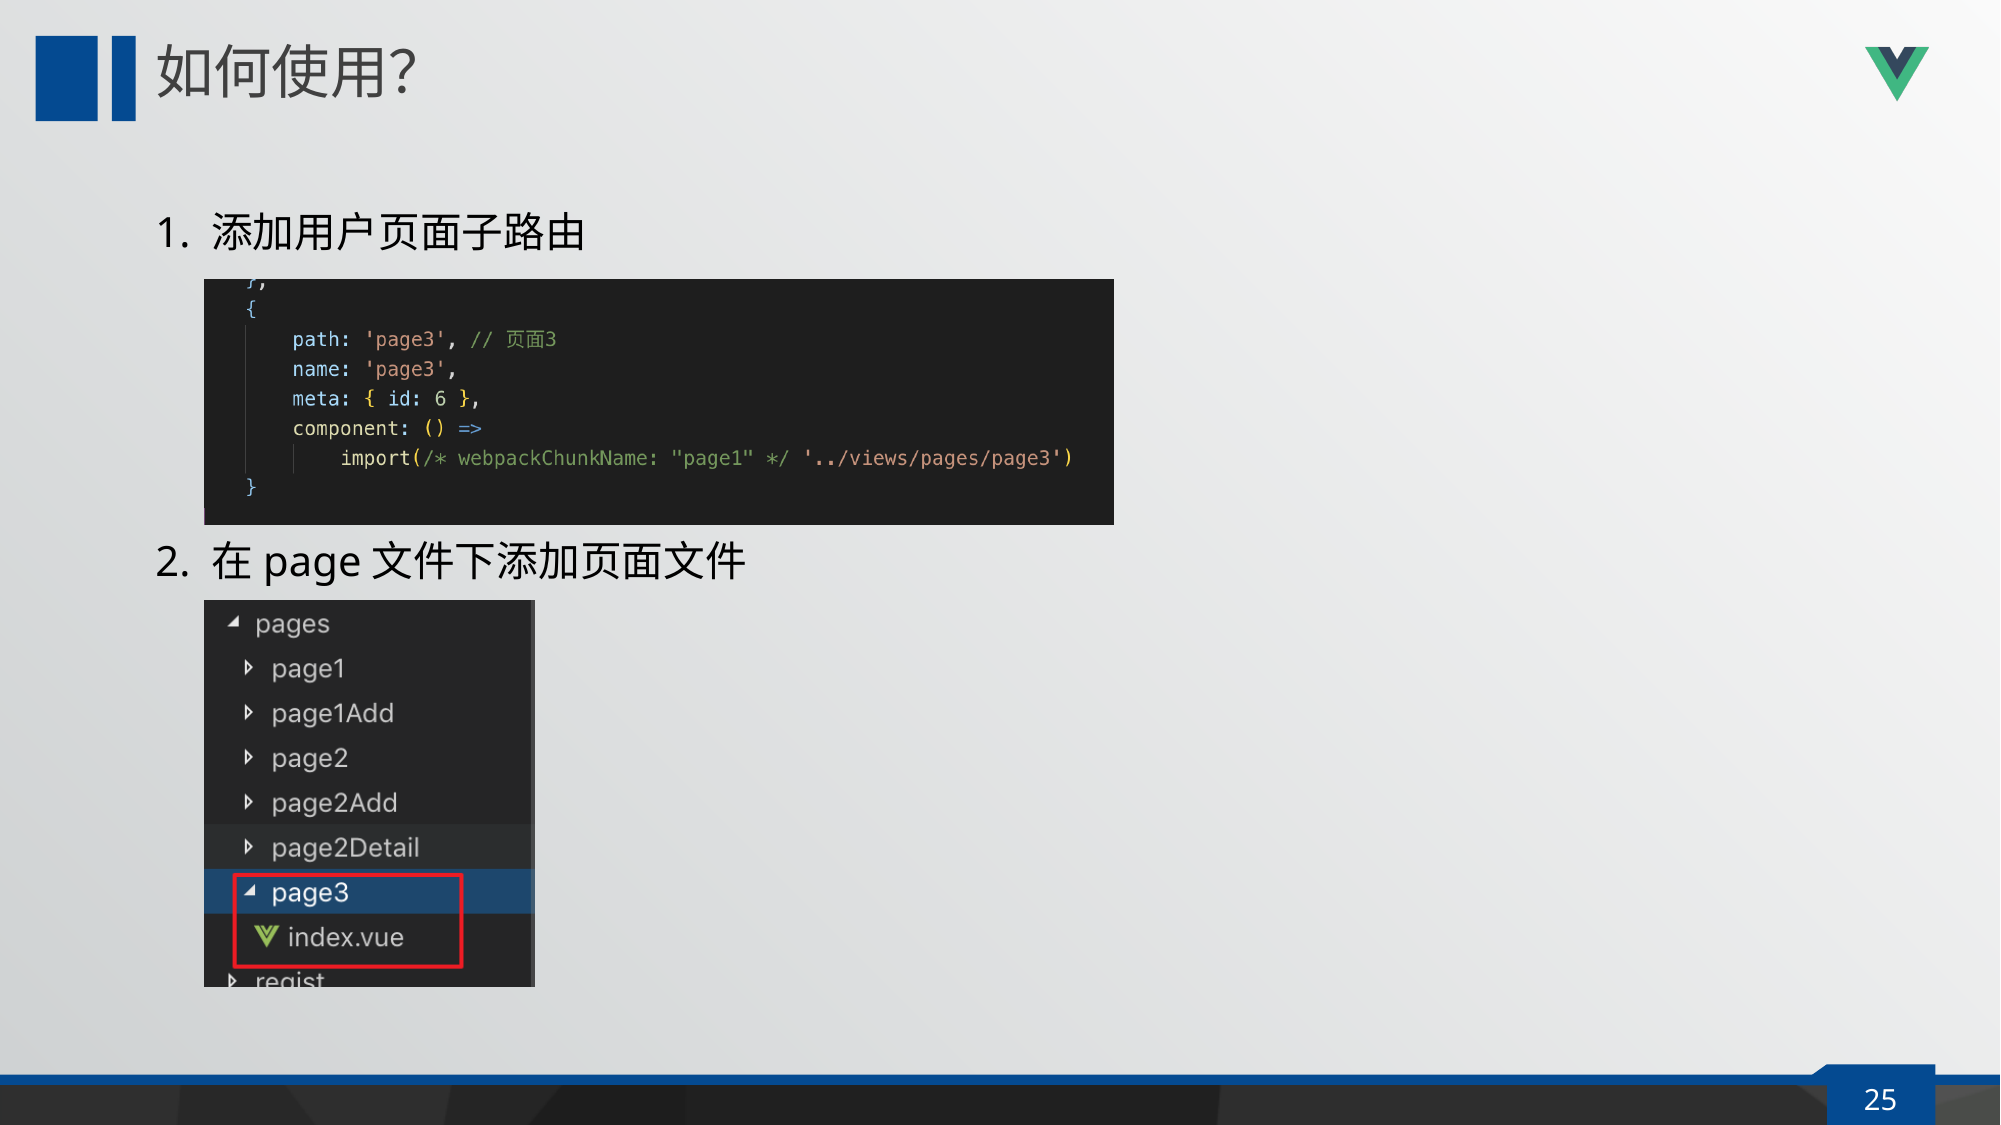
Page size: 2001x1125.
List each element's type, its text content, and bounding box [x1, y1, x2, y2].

picture [1865, 43, 1929, 106]
picture [204, 600, 535, 987]
text_box 1. 添加用户页面子路由 2. 在page文件下添加页面文件 [140, 203, 1866, 918]
picture [1936, 1085, 2000, 1125]
title 如何使用？ [140, 31, 929, 117]
picture [0, 1085, 1827, 1125]
picture [204, 279, 1114, 525]
